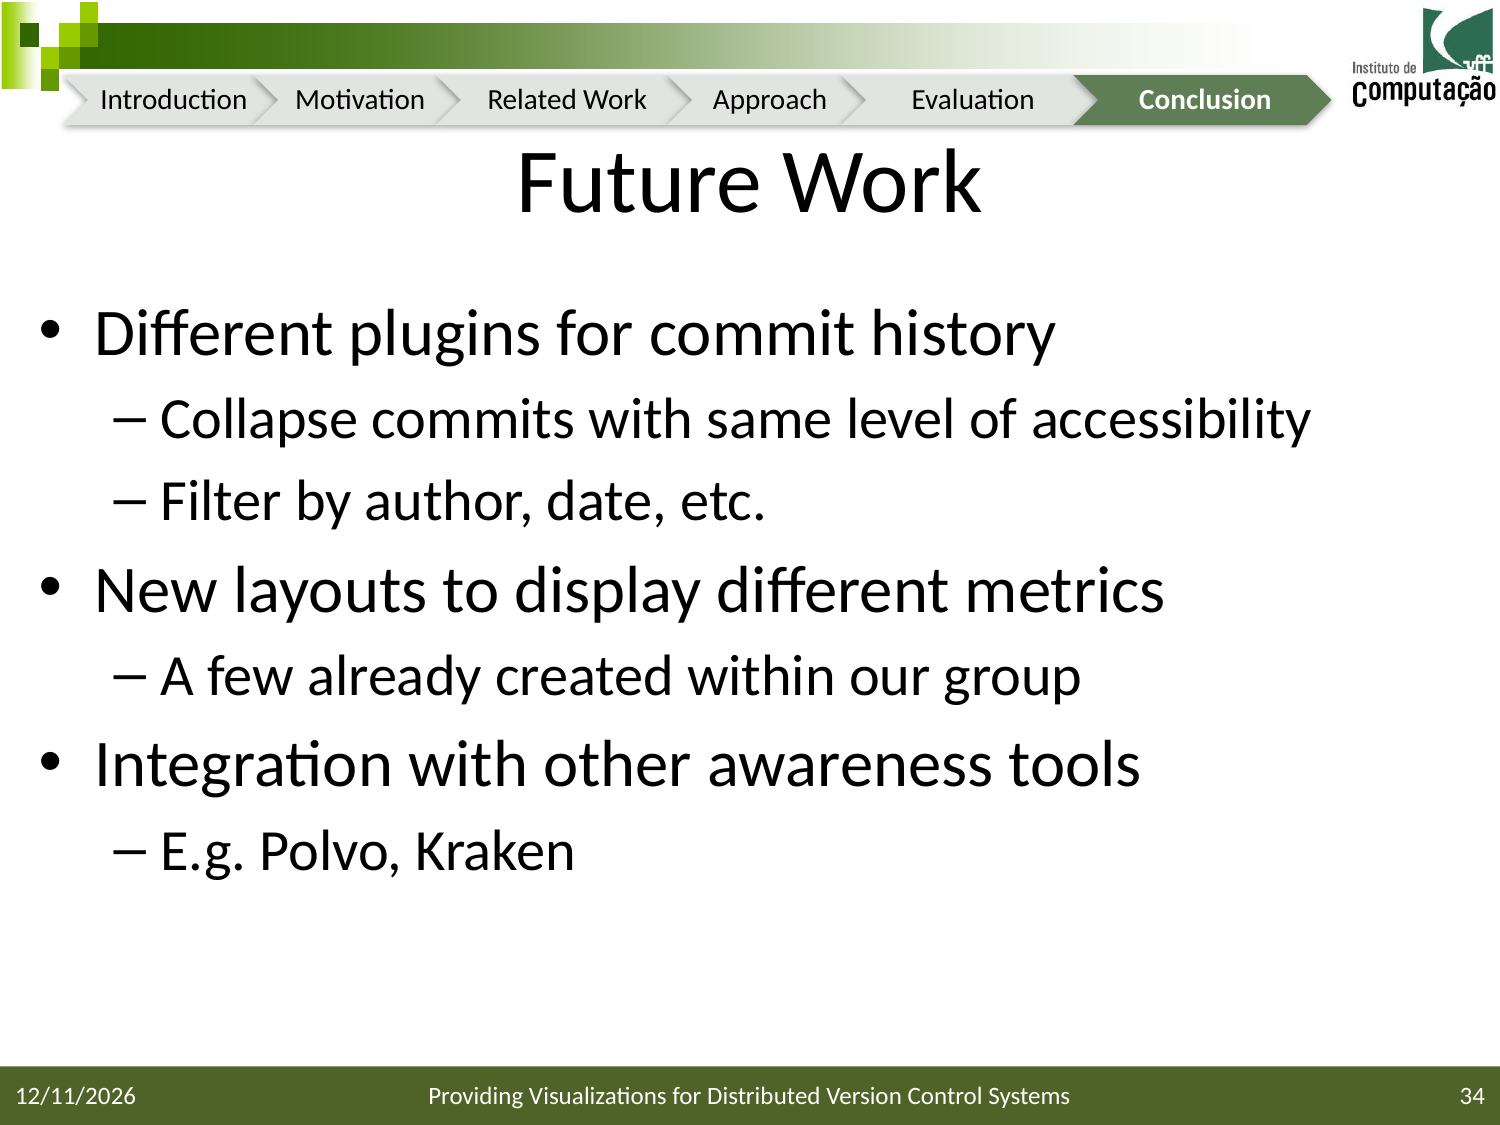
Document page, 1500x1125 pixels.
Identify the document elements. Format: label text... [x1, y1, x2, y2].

footer Providing Visualizations for Distributed Version Control Systems [362, 1065, 1138, 1125]
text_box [62, 74, 1333, 126]
list Different plugins for commit history Collapse commits with same level of accessibility Filter by author, date, etc. New layouts to display different metrics A few already created within our group Integration with other awareness tools E.g. Polvo, Kraken [23, 281, 1477, 1055]
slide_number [0, 1065, 350, 1125]
title Future Work [23, 82, 1477, 270]
slide_number 34 [1149, 1065, 1500, 1125]
